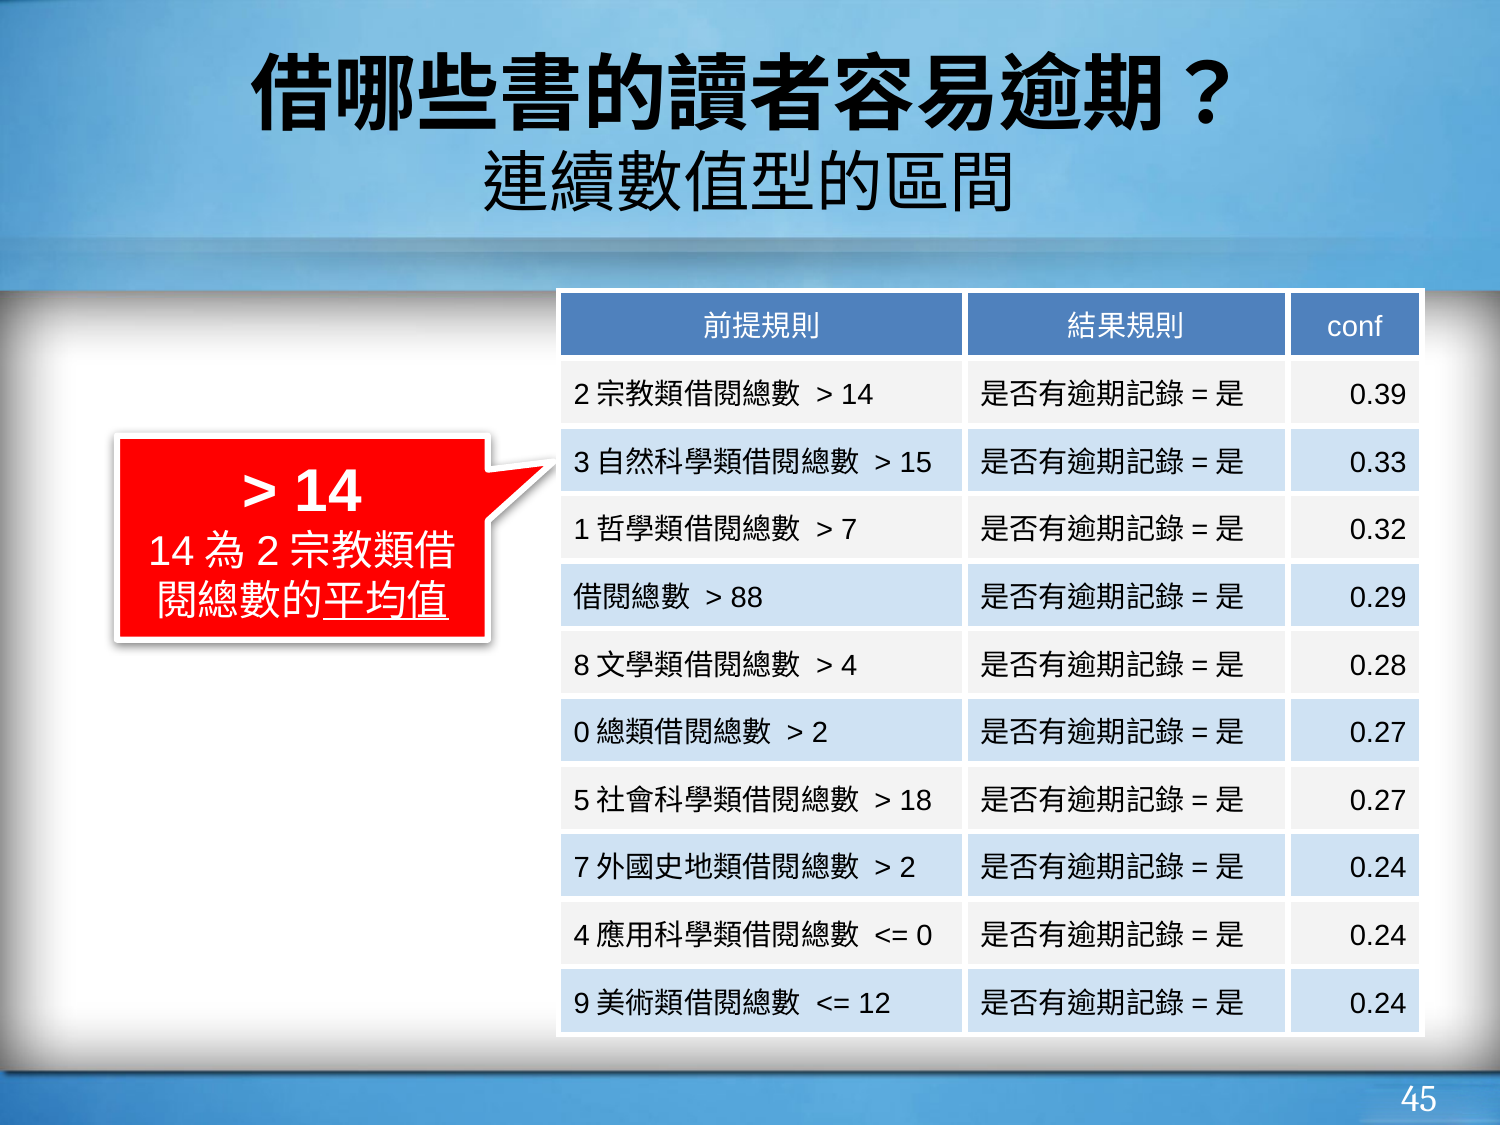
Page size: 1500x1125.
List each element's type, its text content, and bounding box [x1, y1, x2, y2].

table_cell 0.24 [1291, 834, 1419, 896]
table_cell 9美術類借閱總數 <= 12 [561, 969, 962, 1032]
table_cell 0.24 [1291, 902, 1419, 964]
table_cell 借閱總數 > 88 [561, 564, 962, 626]
table_cell 0.29 [1291, 564, 1419, 626]
table_cell 3自然科學類借閱總數 > 15 [561, 429, 962, 491]
table_cell 0.28 [1291, 631, 1419, 693]
table_cell 5社會科學類借閱總數 > 18 [561, 767, 962, 829]
table_cell 0總類借閱總數 > 2 [561, 699, 962, 761]
table_cell 1哲學類借閱總數 > 7 [561, 496, 962, 558]
table_cell 是否有逾期記錄=是 [968, 564, 1285, 626]
table_header conf [1291, 293, 1419, 355]
table_cell 0.33 [1291, 429, 1419, 491]
table_cell 是否有逾期記錄=是 [968, 361, 1285, 423]
title 借哪些書的讀者容易逾期？ 連續數值型的區間 [78, 27, 1422, 232]
picture [0, 0, 1500, 1125]
table_header 前提規則 [561, 293, 962, 355]
slide_number ‹#› [1350, 1074, 1488, 1118]
table_cell 是否有逾期記錄=是 [968, 429, 1285, 491]
table_cell 4應用科學類借閱總數 <= 0 [561, 902, 962, 964]
table_cell 是否有逾期記錄=是 [968, 631, 1285, 693]
table_header 結果規則 [968, 293, 1285, 355]
table_cell 是否有逾期記錄=是 [968, 496, 1285, 558]
table_cell 2宗教類借閱總數 > 14 [561, 361, 962, 423]
table_cell 是否有逾期記錄=是 [968, 699, 1285, 761]
table_cell 0.27 [1291, 699, 1419, 761]
table_cell 是否有逾期記錄=是 [968, 767, 1285, 829]
table_cell 0.27 [1291, 767, 1419, 829]
table_cell 0.32 [1291, 496, 1419, 558]
table_cell 0.24 [1291, 969, 1419, 1032]
table_cell 是否有逾期記錄=是 [968, 902, 1285, 964]
table_cell 是否有逾期記錄=是 [968, 834, 1285, 896]
text_box > 14 14為2宗教類借閱總數的平均值 [116, 435, 554, 640]
table_cell 是否有逾期記錄=是 [968, 969, 1285, 1032]
table_cell 7外國史地類借閱總數 > 2 [561, 834, 962, 896]
table_cell 8文學類借閱總數 > 4 [561, 631, 962, 693]
table_cell 0.39 [1291, 361, 1419, 423]
